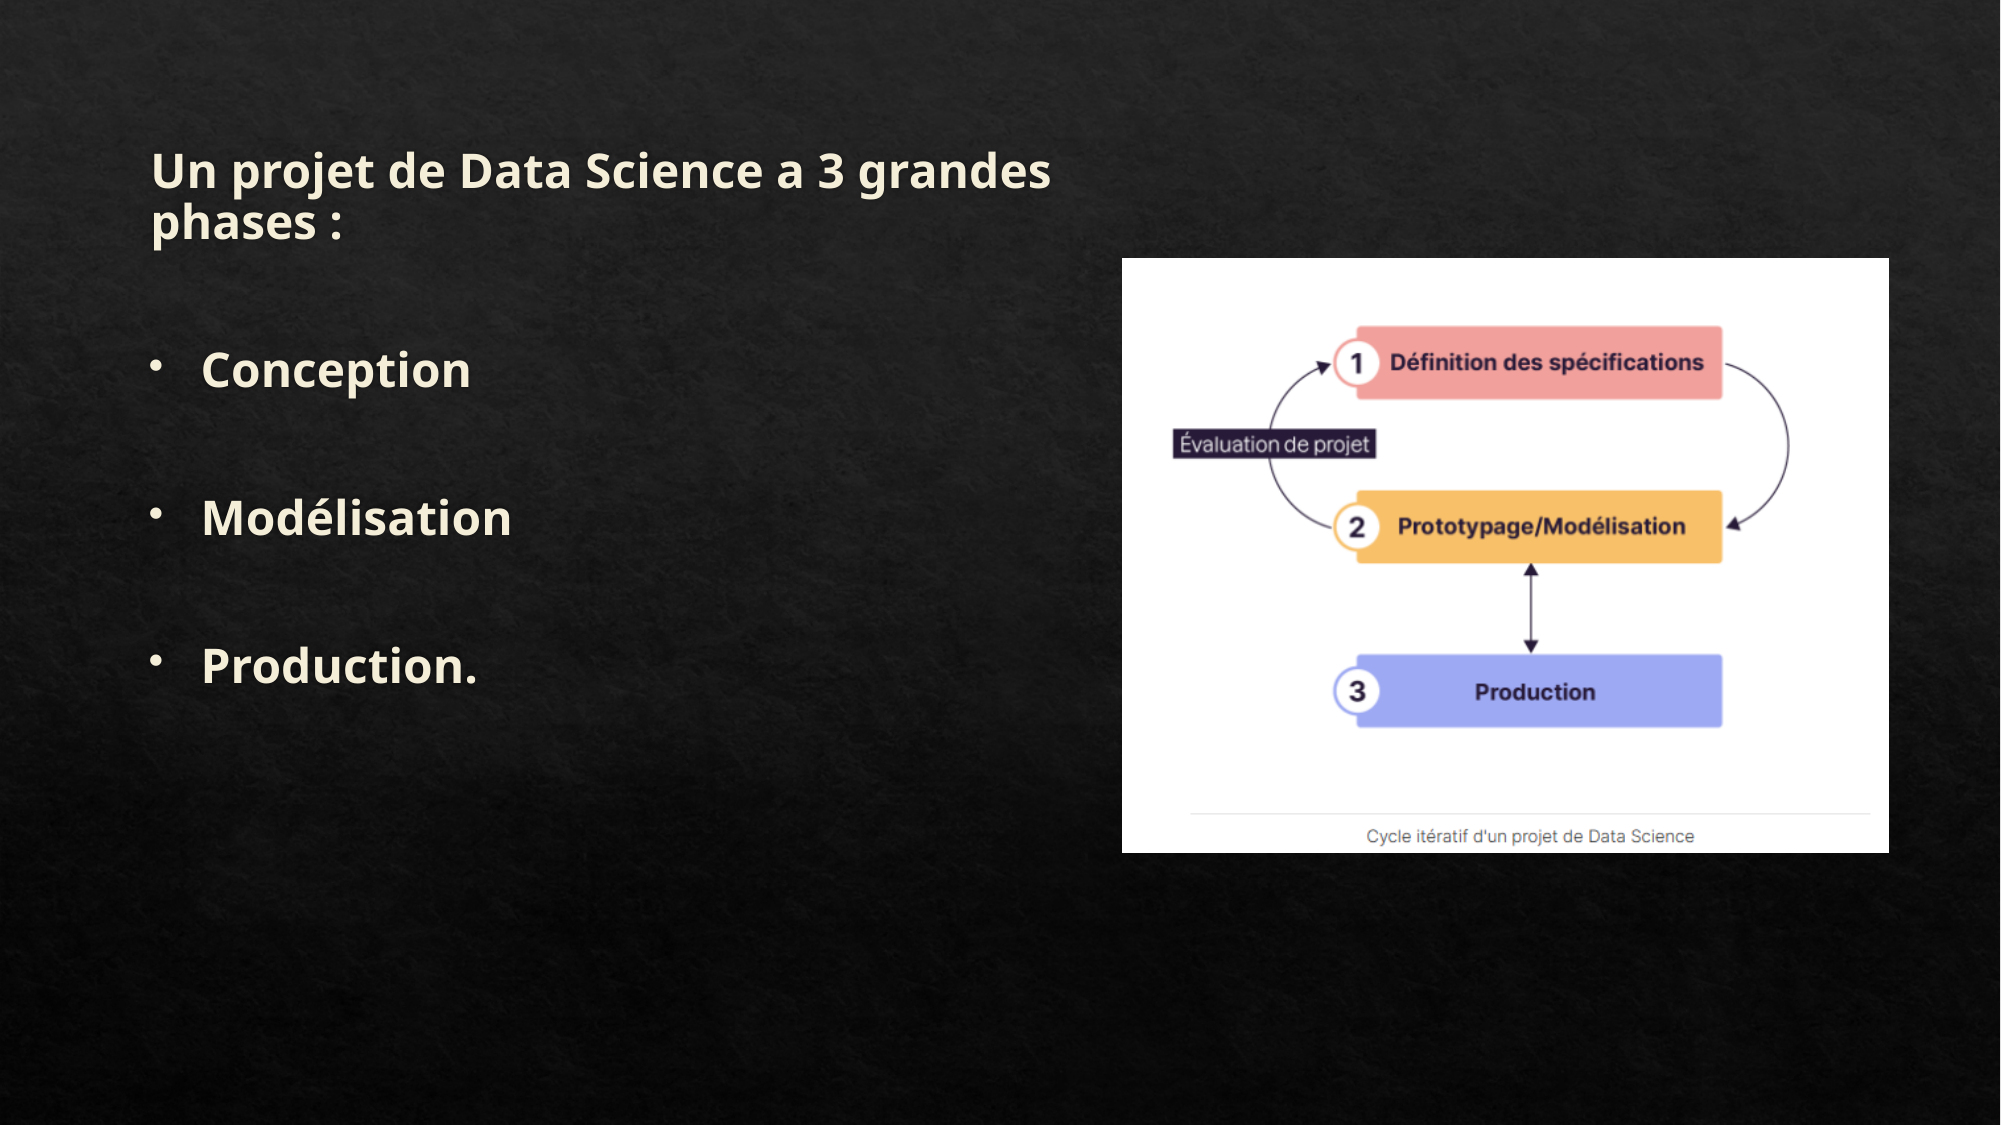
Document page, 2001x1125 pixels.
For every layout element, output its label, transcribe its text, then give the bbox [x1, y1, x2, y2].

picture [1121, 258, 1889, 853]
text_box Un projet de Data Science a 3 grandes phases : Conception Modélisation Production. [129, 139, 1139, 734]
